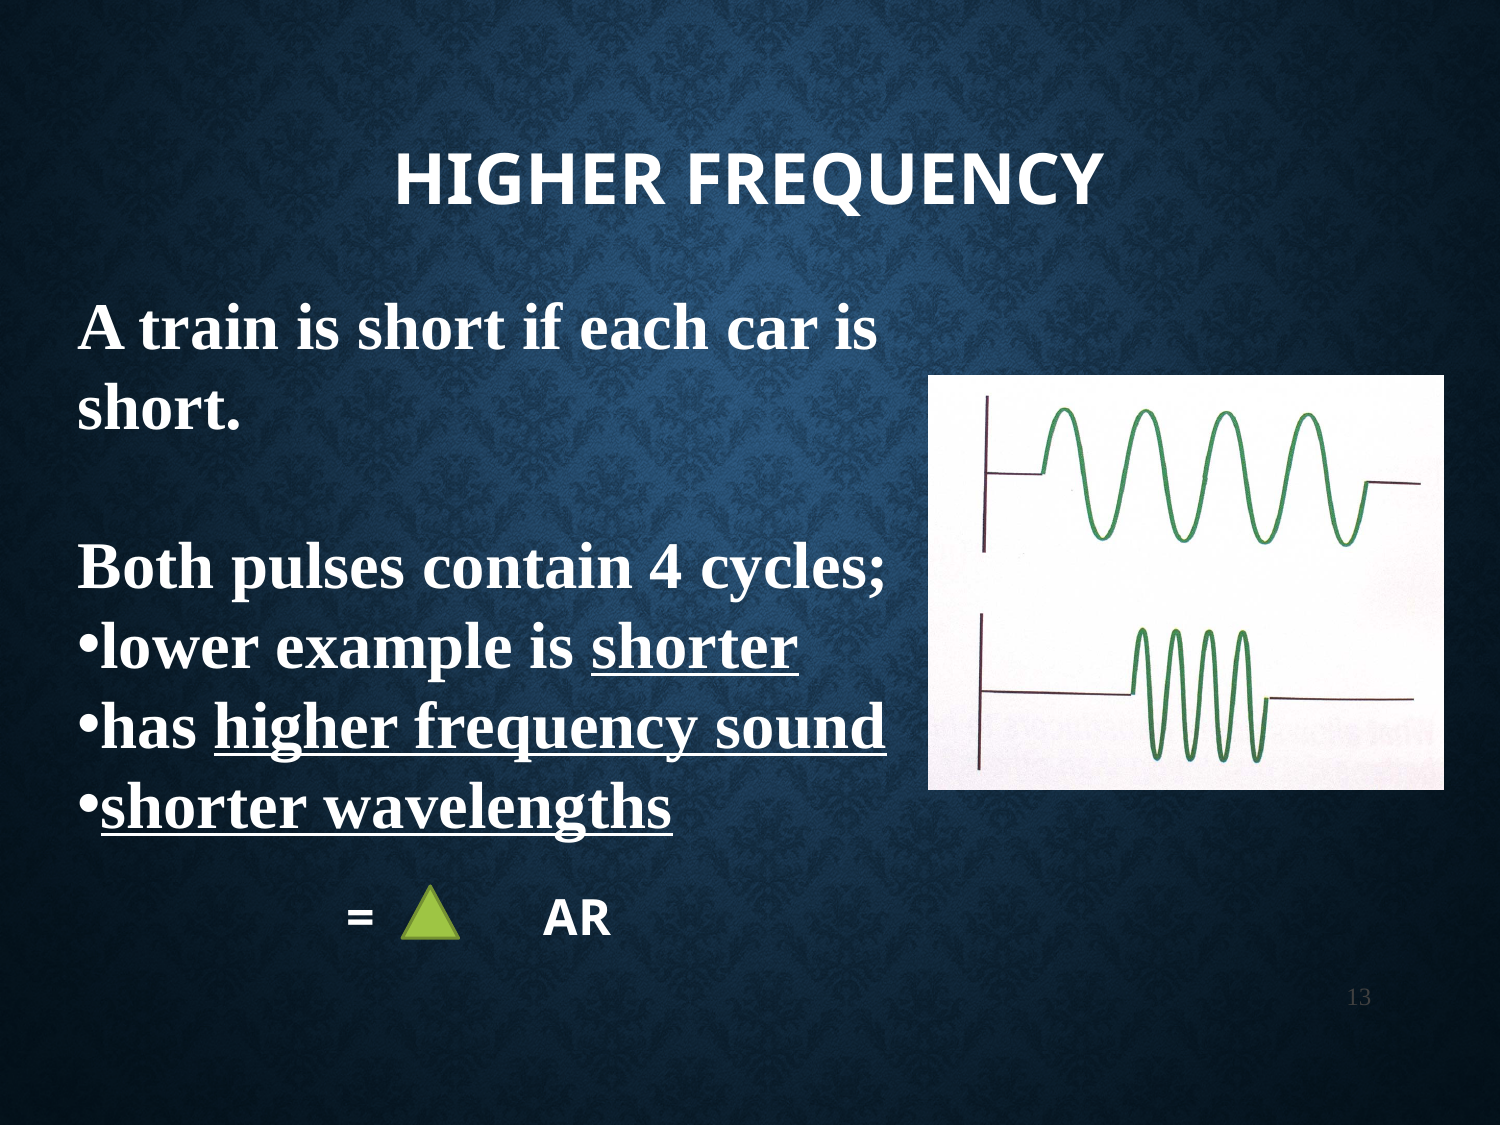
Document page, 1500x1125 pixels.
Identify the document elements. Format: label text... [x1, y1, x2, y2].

text_box A train is short if each car is short. Both pulses contain 4 cycles; lower example is shorter has higher frequency sound shorter wavelengths [62, 274, 921, 850]
text_box = AR [331, 877, 626, 953]
title Higher Frequency [55, 87, 1443, 275]
slide_number 13 [1293, 965, 1387, 1025]
text_box [400, 884, 460, 940]
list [927, 375, 1445, 791]
